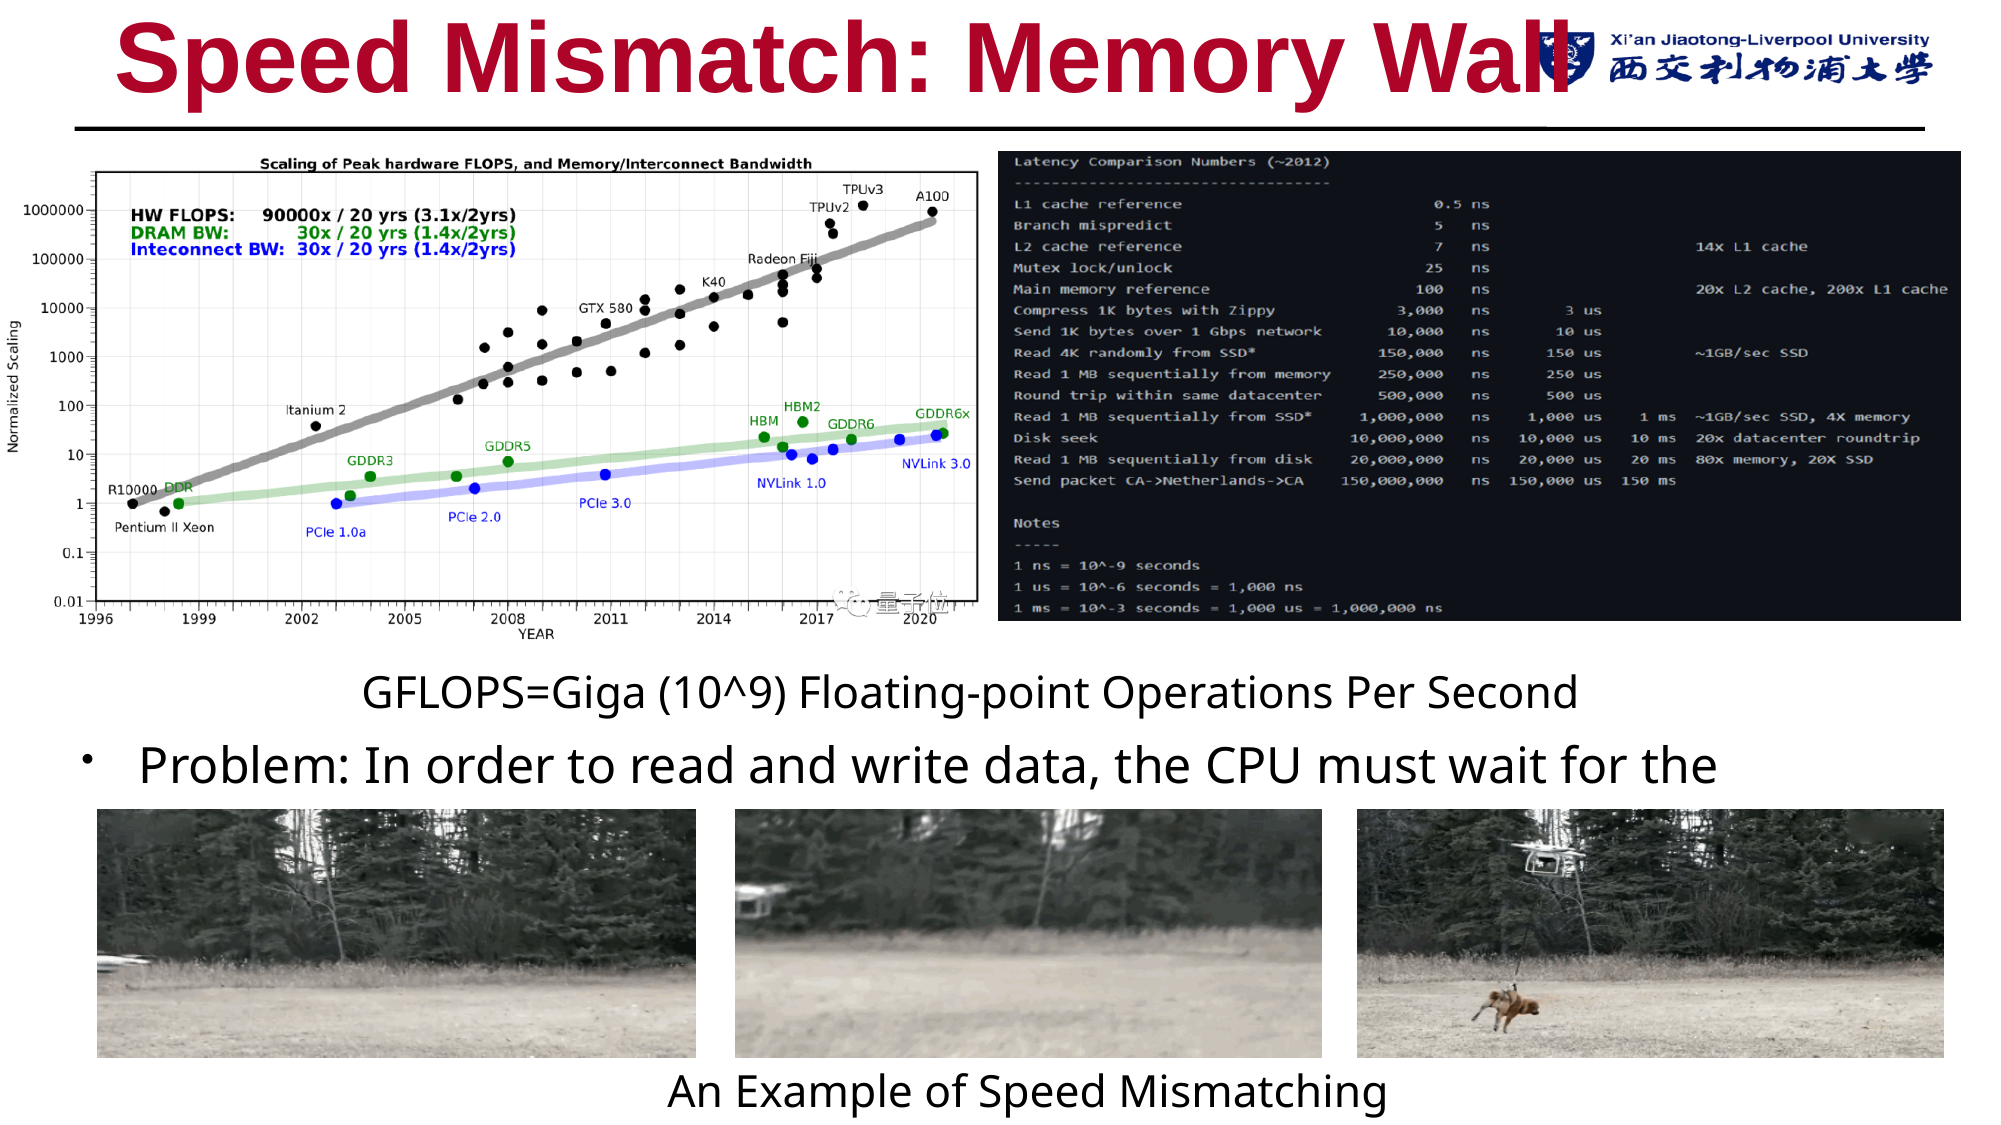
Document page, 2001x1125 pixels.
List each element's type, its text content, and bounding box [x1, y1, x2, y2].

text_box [97, 810, 1944, 1125]
picture [1532, 15, 1938, 100]
picture [998, 151, 1961, 621]
picture [3, 154, 980, 645]
text_box GFLOPS=Giga (10^9) Floating-point Operations Per Second [348, 657, 1595, 724]
list Problem: In order to read and write data, the CPU must wait for the memory [76, 728, 1924, 877]
title Speed Mismatch: Memory Wall [109, 20, 1891, 119]
